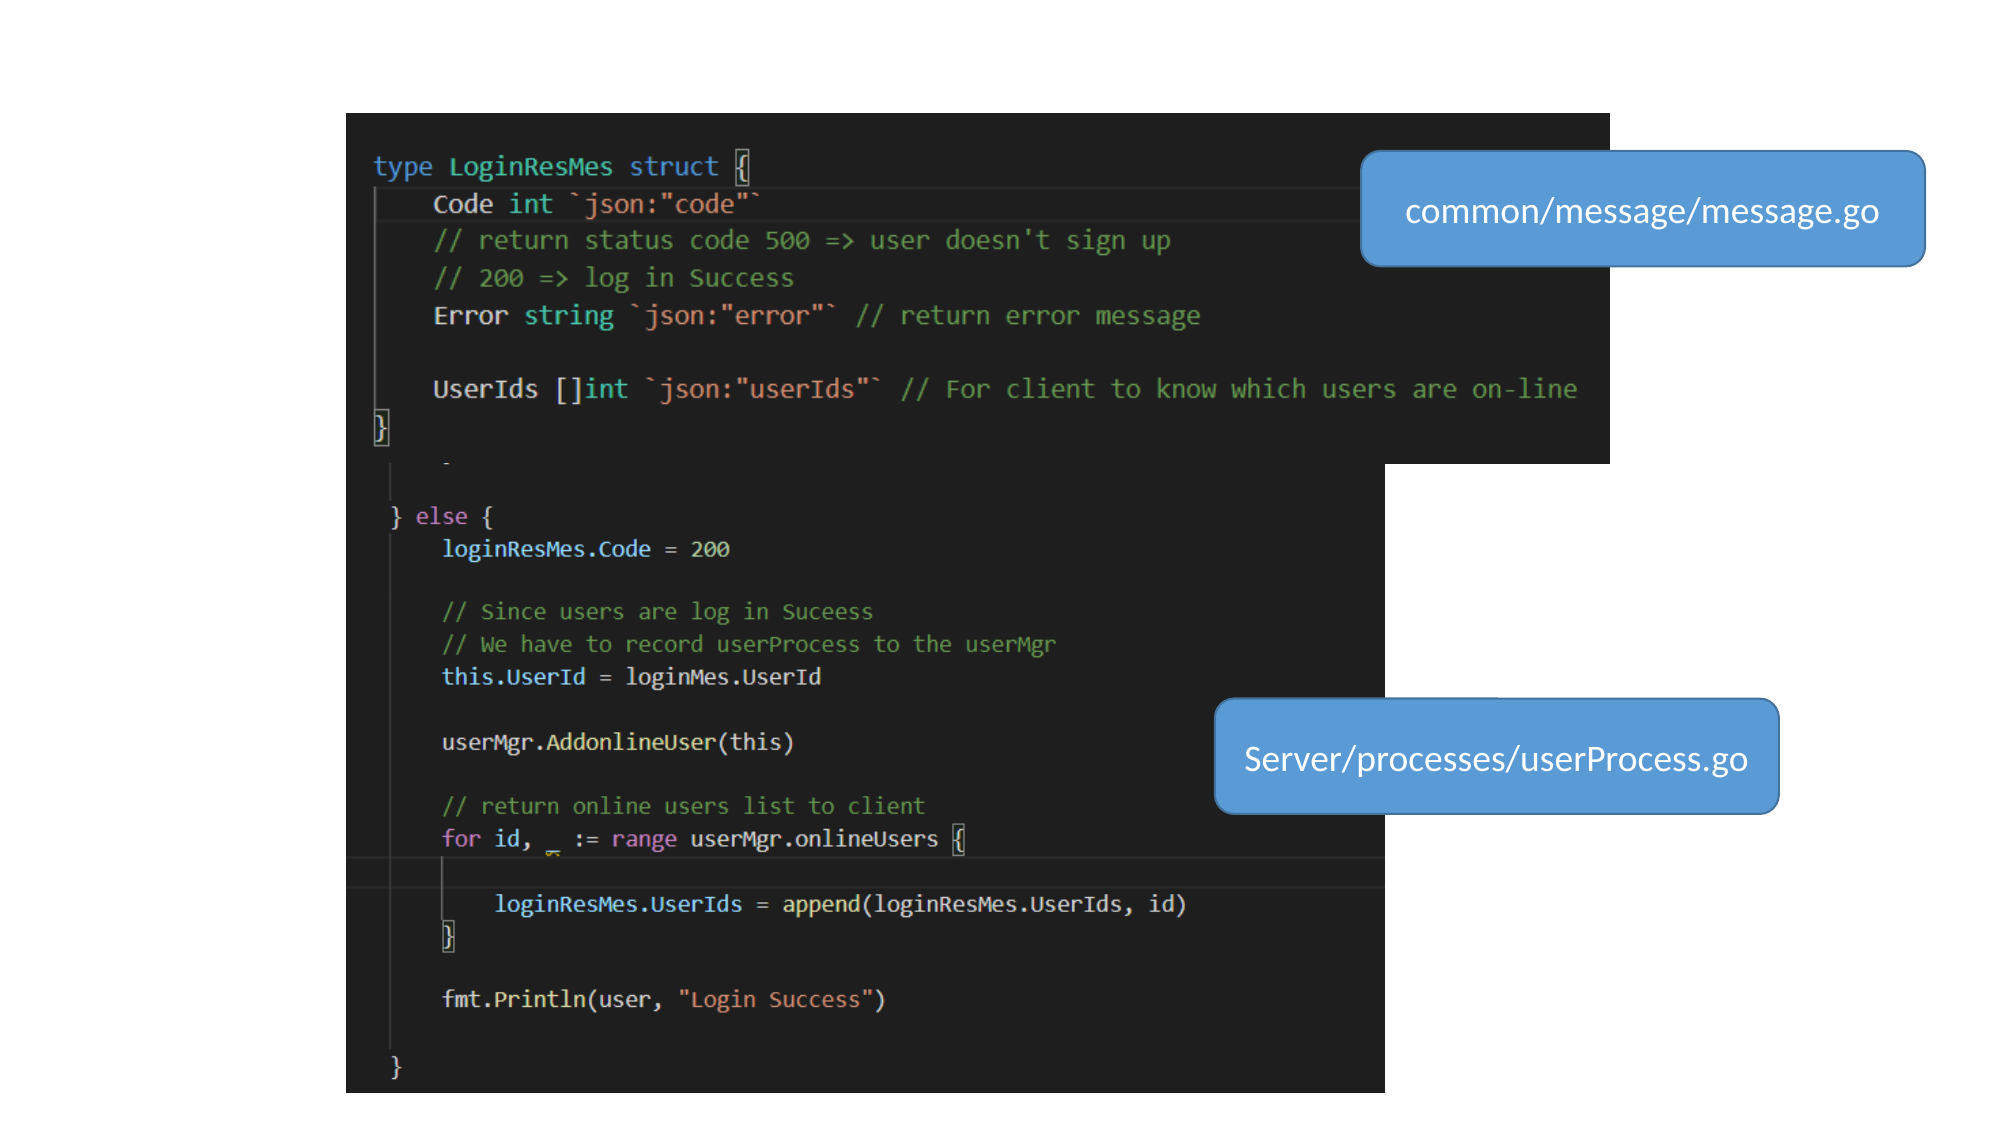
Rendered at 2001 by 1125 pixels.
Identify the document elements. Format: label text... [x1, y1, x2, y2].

text_box Server/processes/userProcess.go [1385, 697, 1780, 815]
picture [346, 113, 1610, 1094]
text_box common/message/message.go [1610, 149, 1927, 268]
